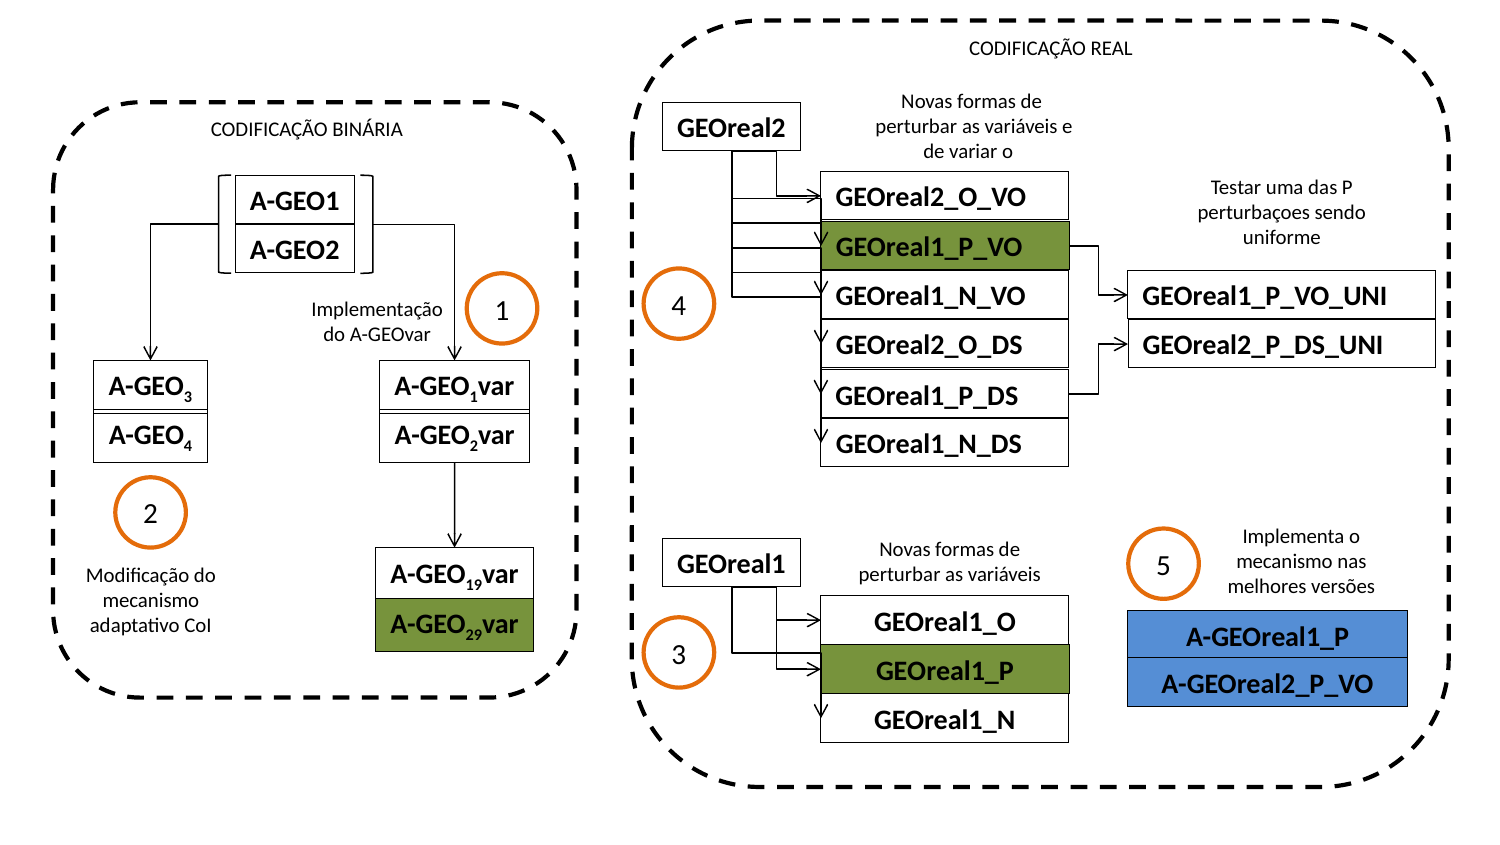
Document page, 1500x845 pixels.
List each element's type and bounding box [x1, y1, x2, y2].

text_box [631, 20, 1449, 788]
text_box [52, 101, 577, 698]
